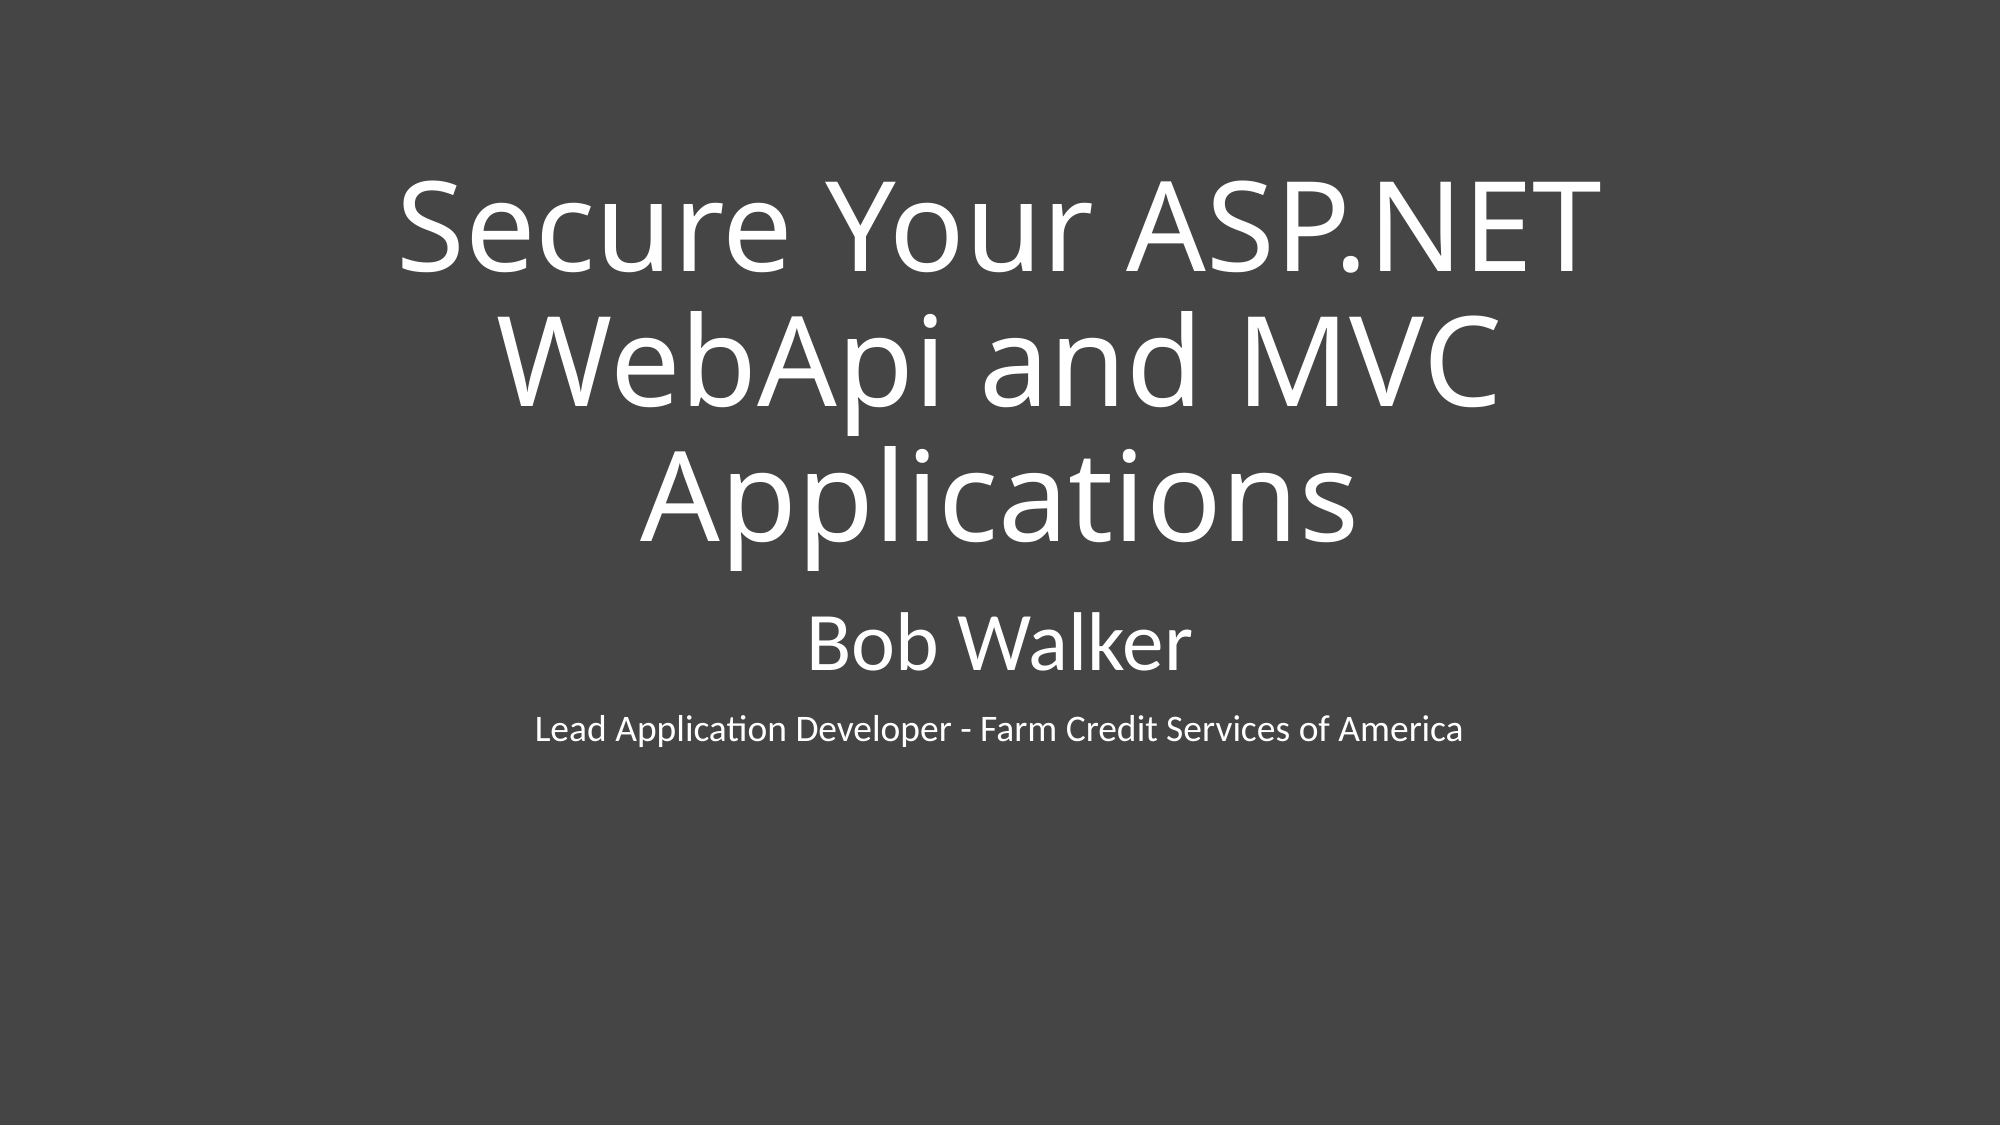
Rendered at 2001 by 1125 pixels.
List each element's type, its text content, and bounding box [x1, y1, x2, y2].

title Secure Your ASP.NET WebApi and MVC Applications [249, 184, 1750, 576]
subtitle Bob Walker Lead Application Developer - Farm Credit Services of America [249, 590, 1750, 863]
